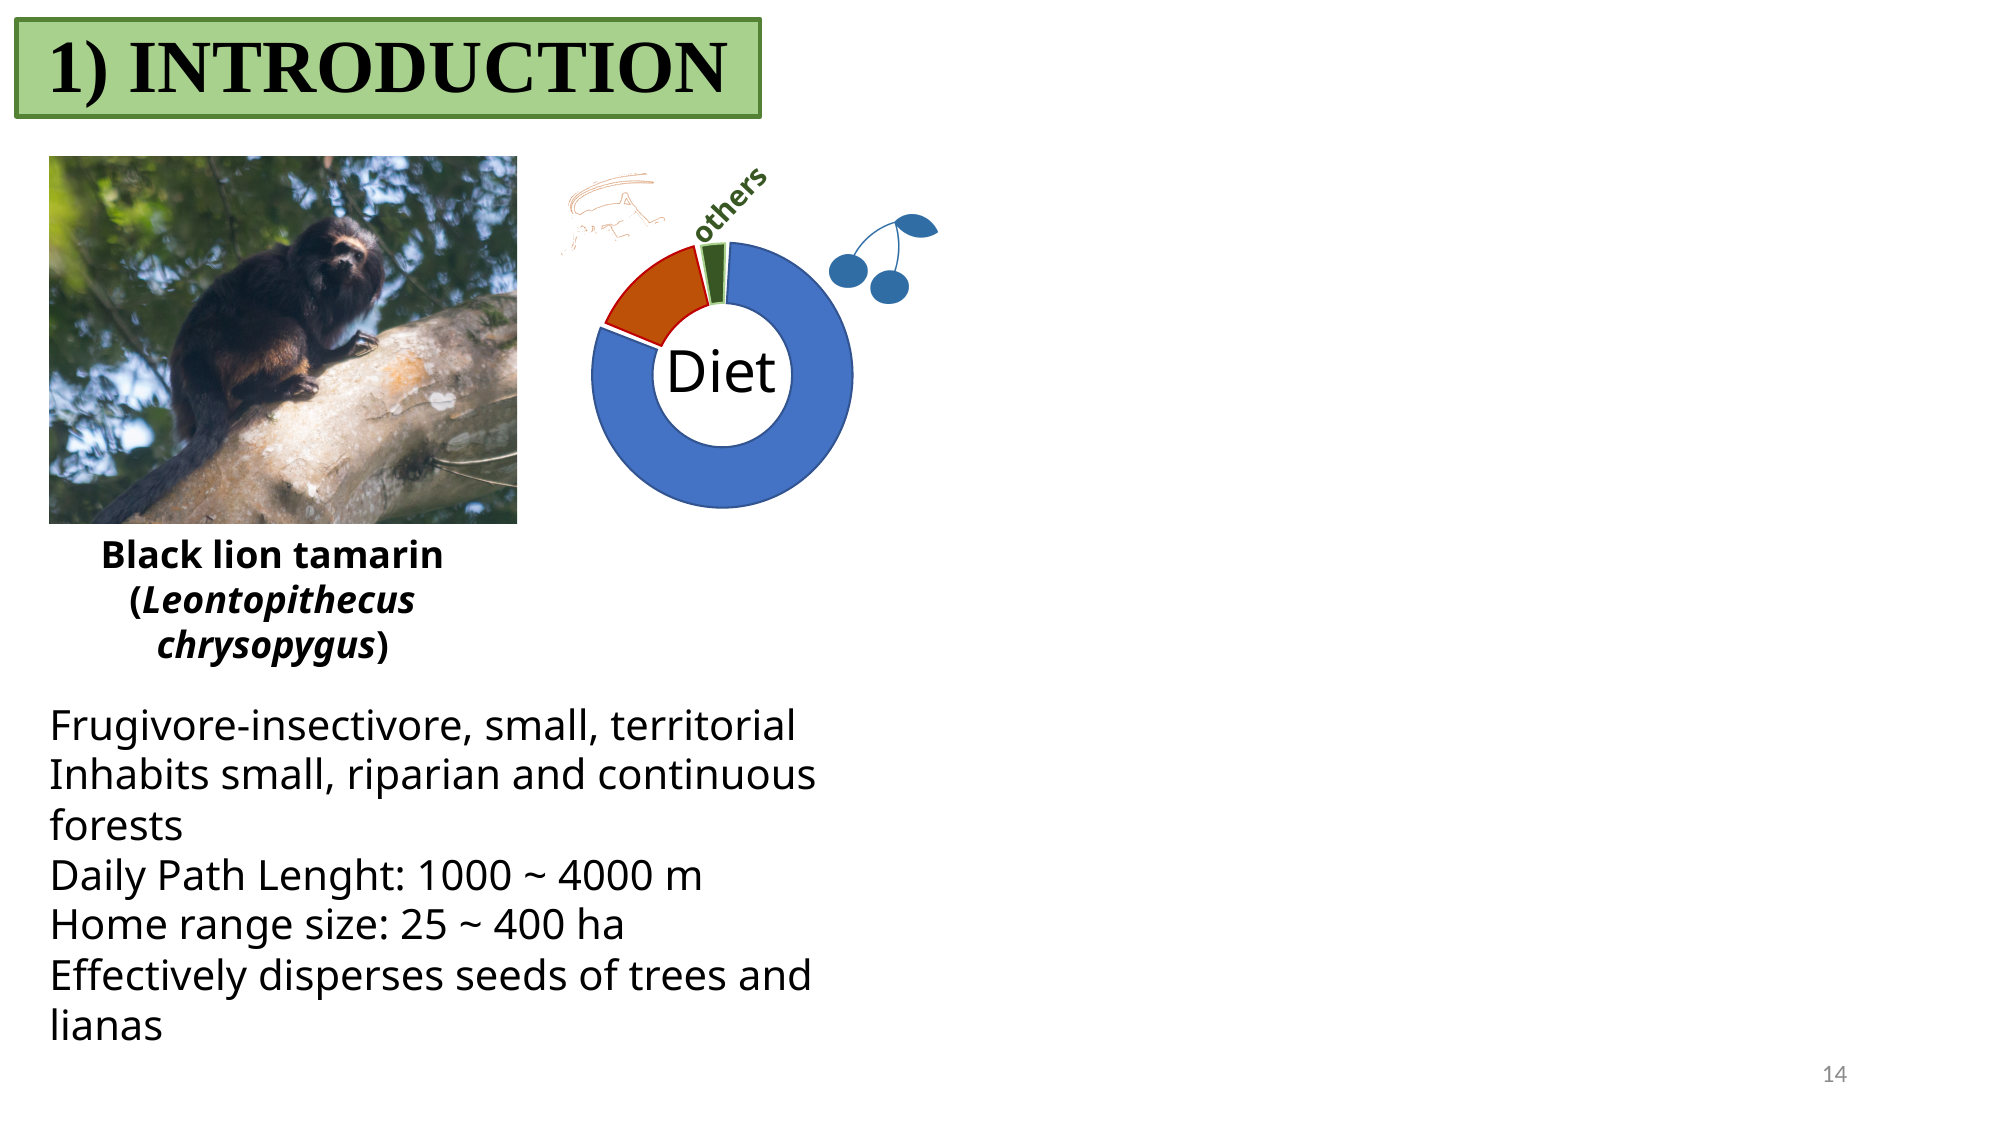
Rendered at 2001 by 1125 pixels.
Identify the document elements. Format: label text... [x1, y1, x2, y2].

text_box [549, 132, 938, 508]
picture [49, 156, 518, 524]
slide_number 14 [1412, 1042, 1863, 1103]
text_box Frugivore-insectivore, small, territorial Inhabits small, riparian and continuous forests Daily Path Lenght: 1000 ~ 4000 m Home range size: 25 ~ 400 ha Effectively disperses seeds of trees and lianas [34, 690, 837, 1056]
text_box 1) INTRODUCTION [16, 19, 761, 117]
text_box Black lion tamarin (Leontopithecus chrysopygus) [16, 523, 529, 674]
